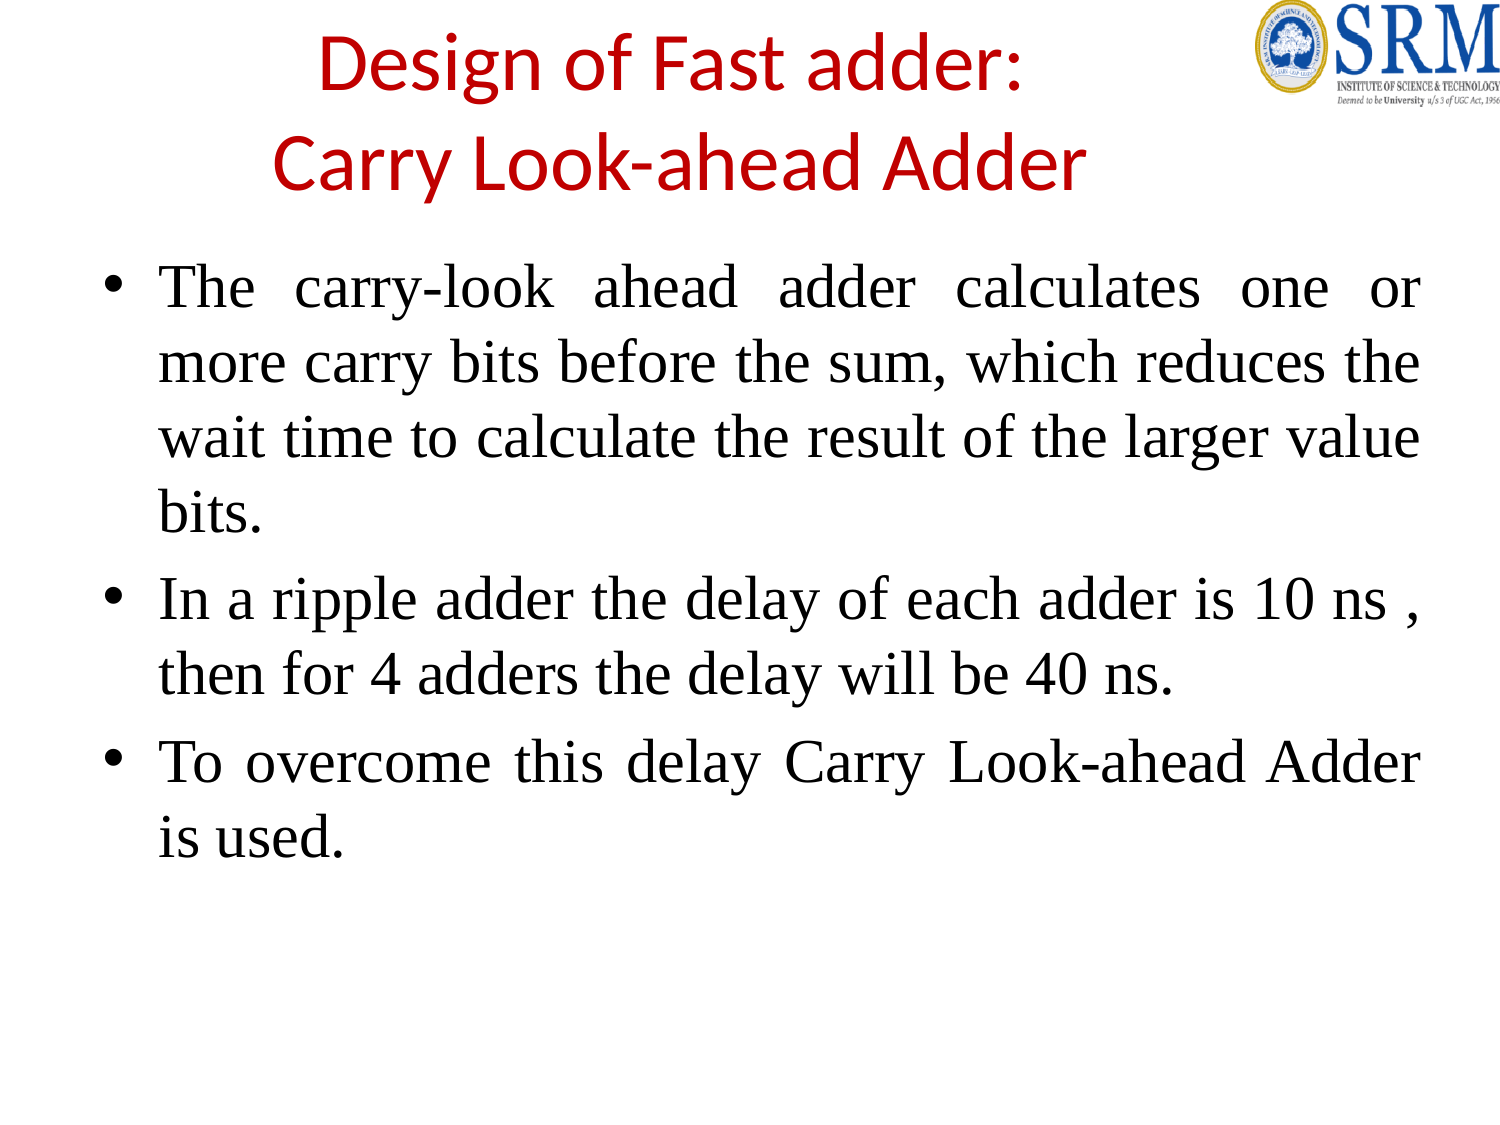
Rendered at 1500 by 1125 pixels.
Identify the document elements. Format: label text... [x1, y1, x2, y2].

list The carry-look ahead adder calculates one or more carry bits before the sum, which reduces the wait time to calculate the result of the larger value bits. In a ripple adder the delay of each adder is 10 ns , then for 4 adders the delay will be 40 ns. To overcome this delay Carry Look-ahead Adder is used. [87, 237, 1438, 1088]
picture [1255, 0, 1500, 108]
text_box Design of Fast adder: Carry Look-ahead Adder [149, 0, 1213, 215]
